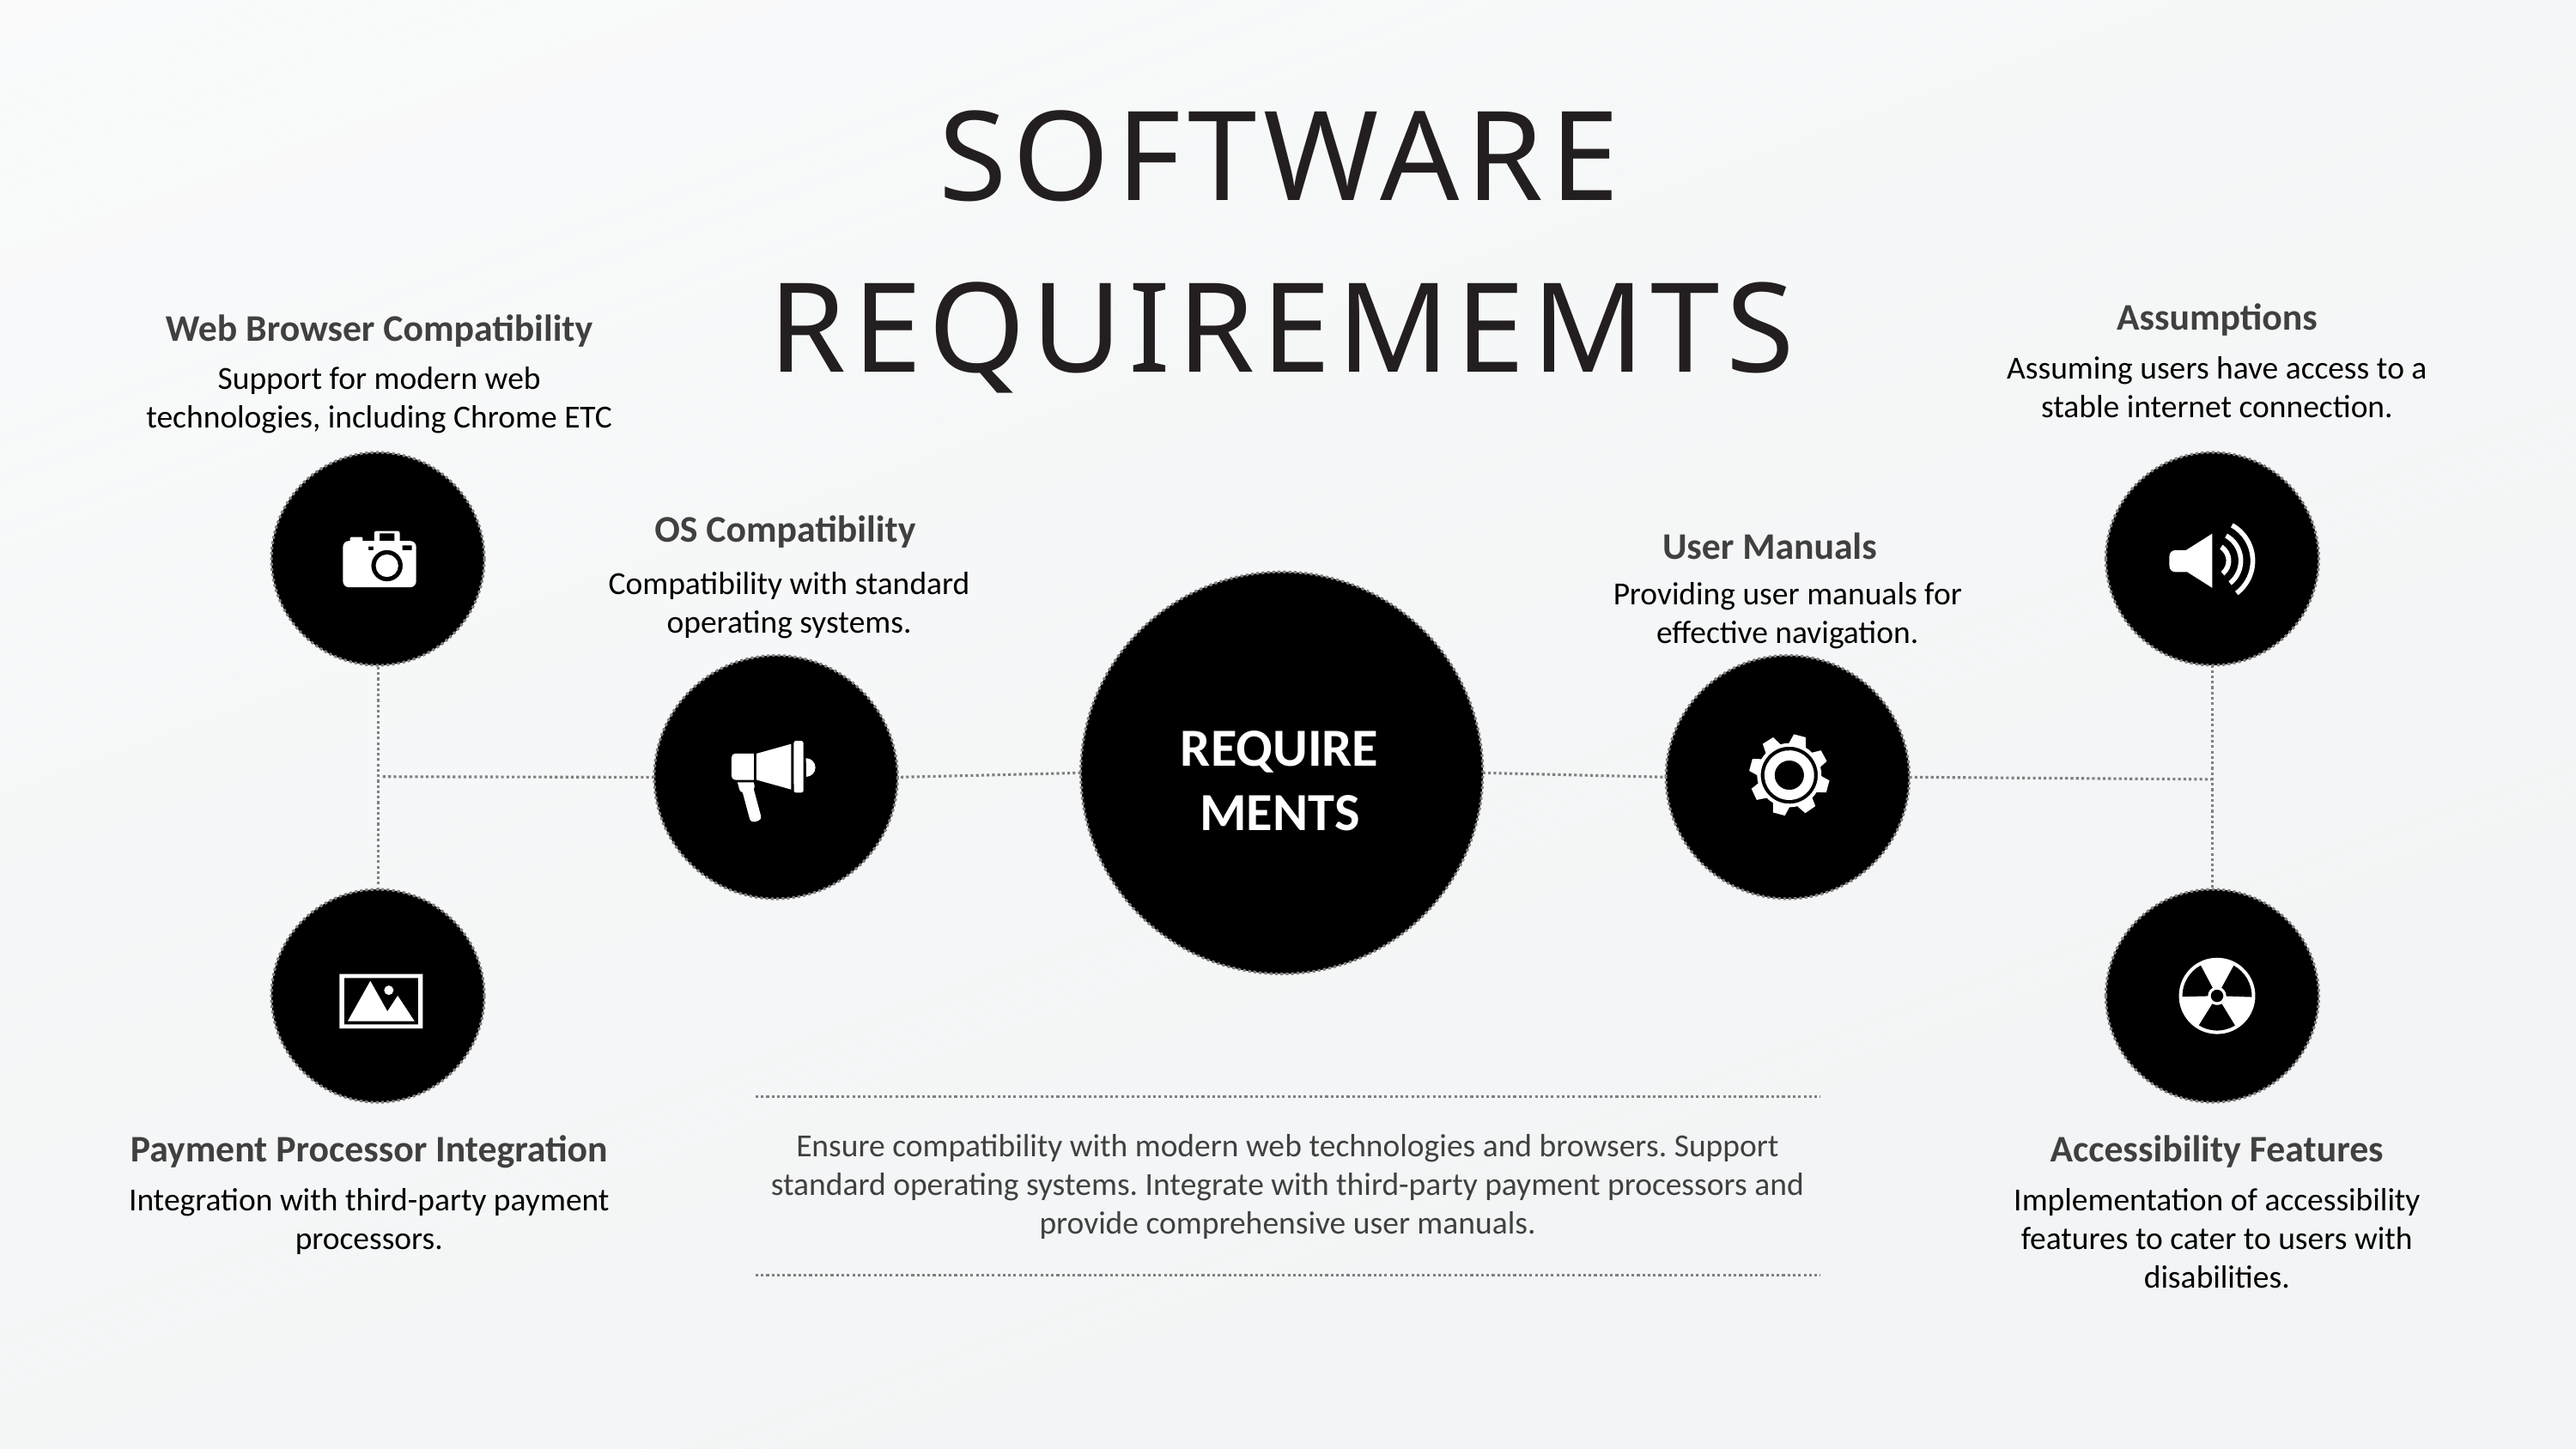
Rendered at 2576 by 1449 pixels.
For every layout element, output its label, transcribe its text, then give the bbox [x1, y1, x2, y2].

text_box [270, 452, 485, 666]
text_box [1909, 776, 2208, 780]
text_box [1957, 285, 2477, 432]
text_box [0, 0, 2576, 1449]
text_box SOFTWARE REQUIREMEMTS [469, 54, 2097, 397]
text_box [109, 1118, 629, 1264]
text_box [525, 497, 1046, 648]
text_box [270, 888, 485, 1103]
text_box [1510, 514, 2030, 658]
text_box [2105, 452, 2319, 666]
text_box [1482, 773, 1667, 778]
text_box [1080, 571, 1484, 974]
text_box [119, 296, 640, 443]
text_box Ensure compatibility with modern web technologies and browsers. Support standard operating systems. Integrate with third-party payment processors and provide comprehensive user manuals. [749, 1118, 1827, 1247]
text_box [1957, 1117, 2477, 1303]
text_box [1665, 665, 1910, 900]
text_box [897, 773, 1081, 778]
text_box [2105, 888, 2319, 1103]
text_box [653, 655, 898, 900]
